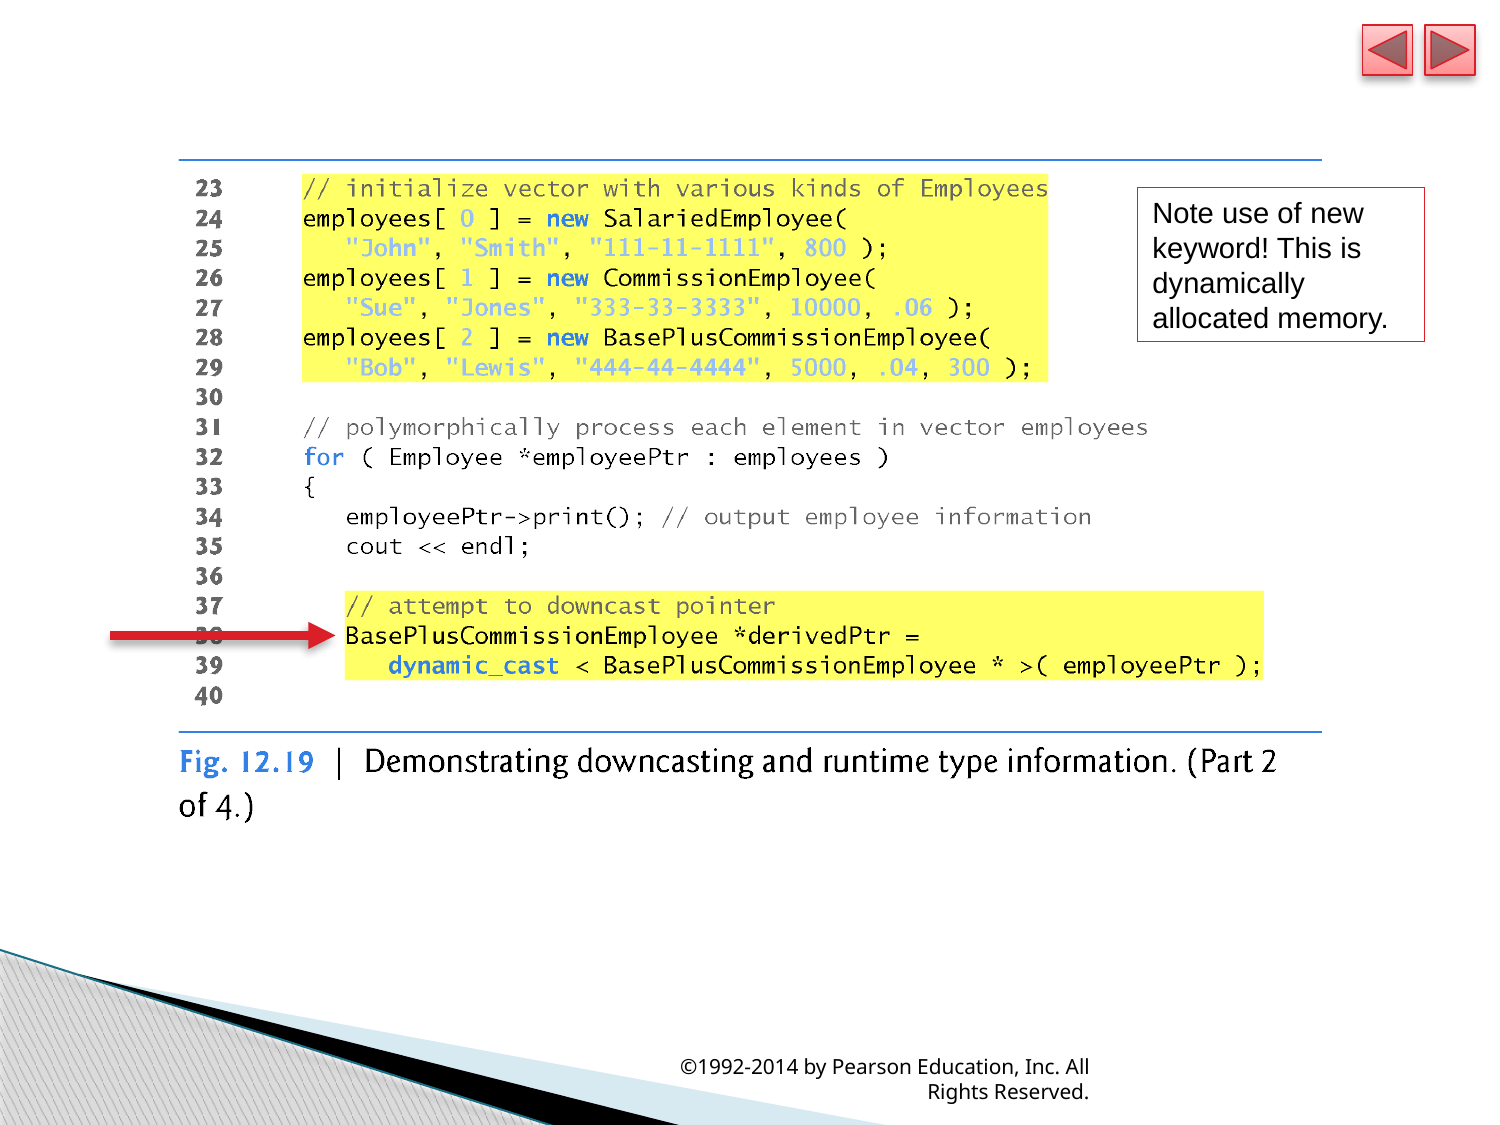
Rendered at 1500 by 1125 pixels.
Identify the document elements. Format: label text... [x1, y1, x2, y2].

footer ©1992-2014 by Pearson Education, Inc. All Rights Reserved. [650, 1051, 1105, 1112]
picture [0, 106, 1500, 1018]
